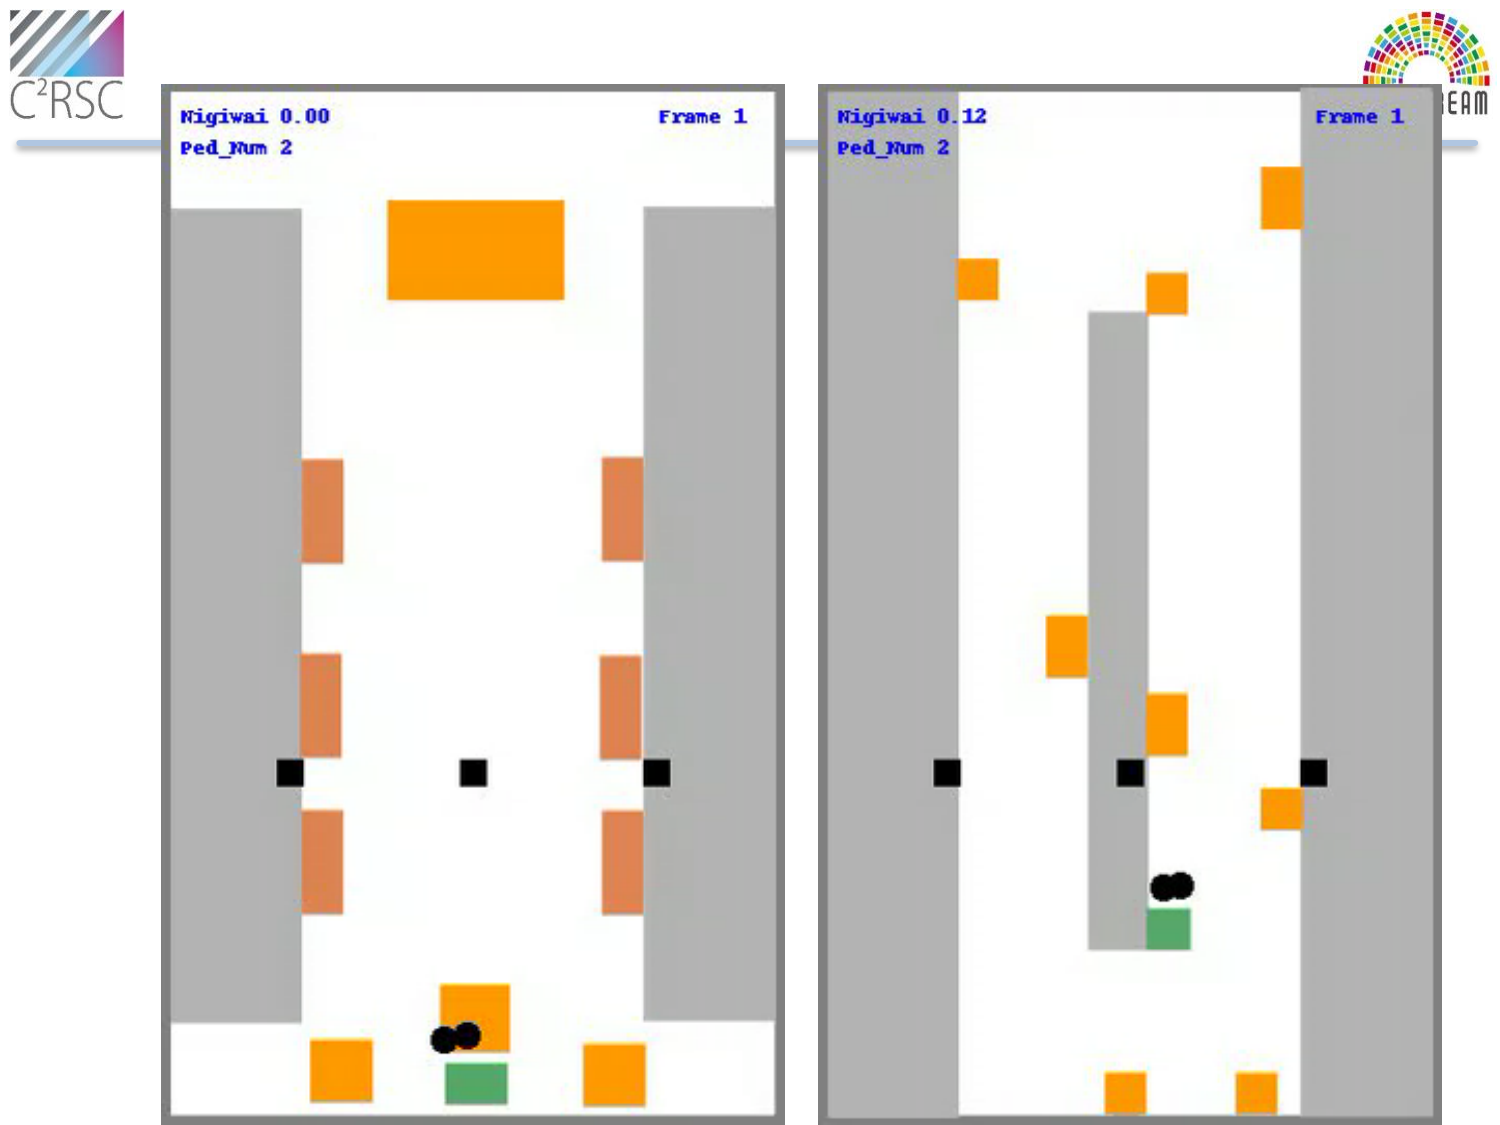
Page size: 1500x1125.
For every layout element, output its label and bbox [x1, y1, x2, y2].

text_box [160, 83, 786, 1125]
picture [1357, 9, 1497, 120]
text_box [816, 83, 1443, 1125]
picture [9, 9, 125, 120]
